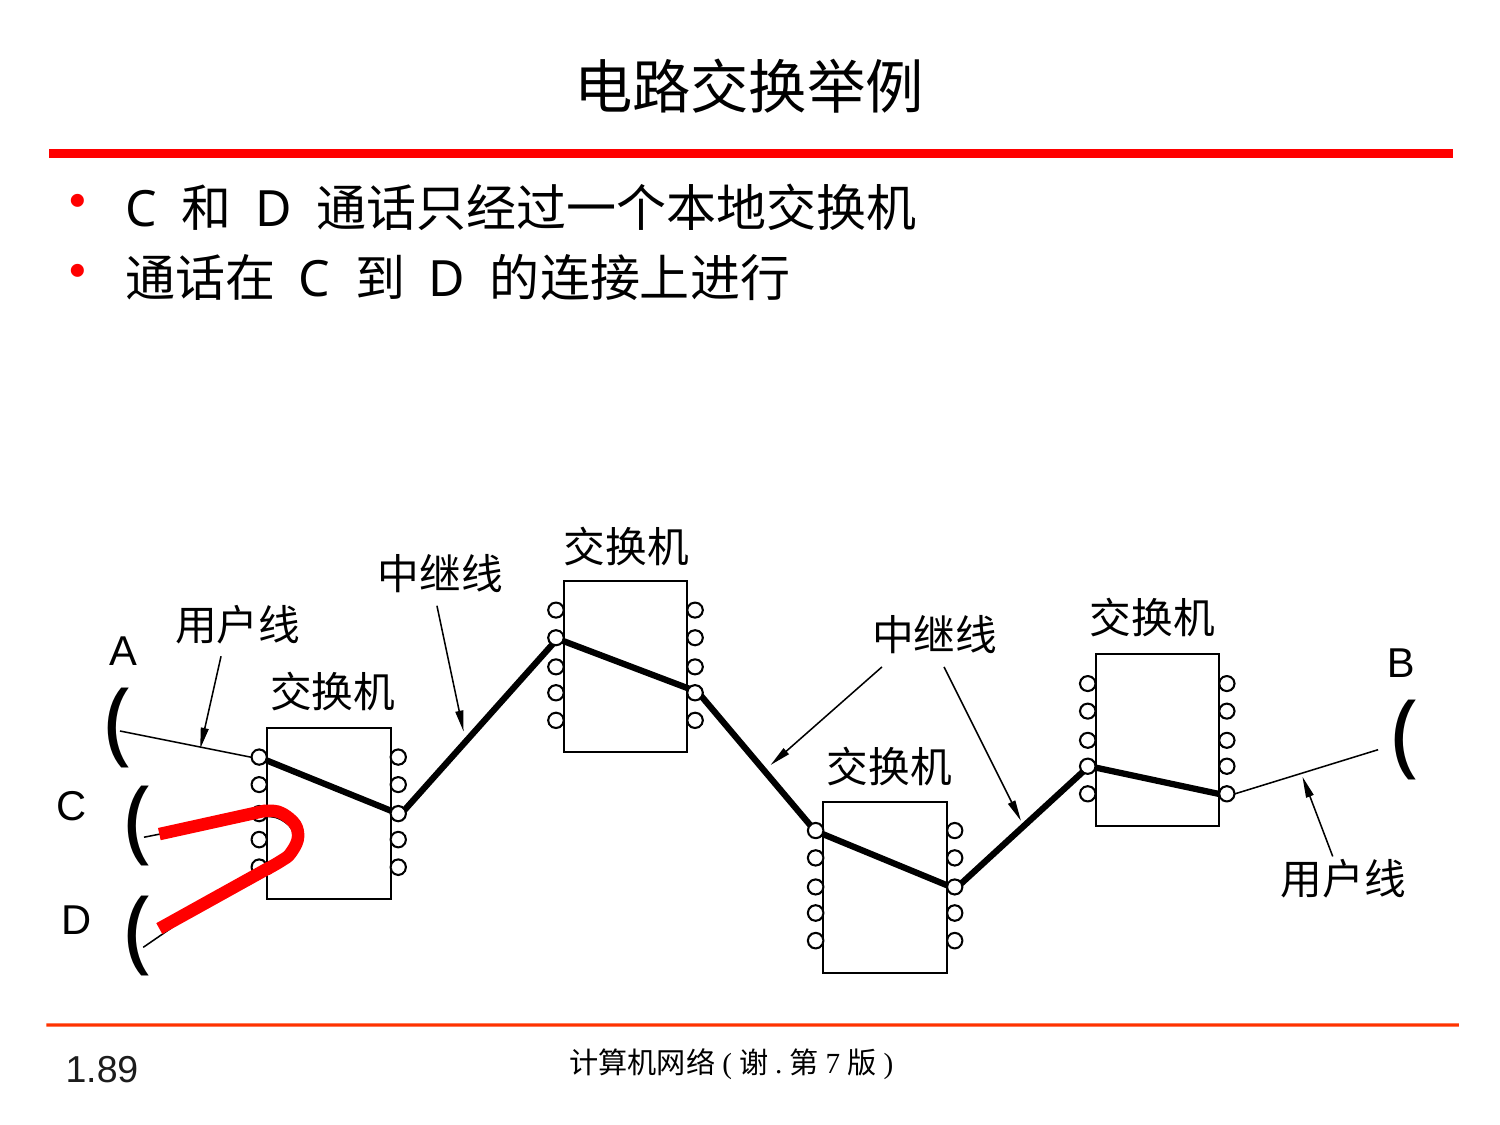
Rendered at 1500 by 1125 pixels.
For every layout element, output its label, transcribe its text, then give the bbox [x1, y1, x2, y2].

text_box [251, 749, 267, 765]
text_box [266, 728, 391, 900]
text_box [548, 685, 564, 701]
text_box 交换机 [1075, 584, 1231, 649]
text_box [1079, 786, 1096, 802]
text_box [943, 667, 1021, 821]
text_box [947, 850, 963, 866]
text_box [390, 831, 406, 848]
text_box 中继线 [857, 601, 1013, 667]
text_box [1095, 654, 1220, 826]
text_box 交换机 [549, 513, 705, 579]
text_box [548, 712, 564, 729]
text_box 交换机 [255, 658, 411, 724]
text_box [807, 879, 824, 895]
text_box [436, 606, 464, 732]
text_box [200, 657, 221, 749]
text_box [548, 630, 564, 646]
text_box [1219, 703, 1235, 719]
text_box [1079, 758, 1096, 774]
title 电路交换举例 [58, 33, 1440, 137]
text_box D [46, 885, 107, 951]
text_box [391, 643, 1095, 883]
text_box C [41, 771, 102, 837]
text_box 交换机 [812, 733, 968, 799]
text_box [390, 749, 406, 765]
text_box [1079, 676, 1096, 692]
text_box [807, 850, 824, 866]
text_box 用户线 [1265, 845, 1421, 911]
text_box [1302, 777, 1329, 845]
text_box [159, 810, 299, 929]
text_box [390, 777, 406, 793]
text_box [1219, 732, 1235, 748]
text_box ( [1376, 666, 1434, 792]
text_box [548, 659, 564, 675]
text_box [770, 667, 883, 765]
list C 和 D 通话只经过一个本地交换机 通话在 C 到 D 的连接上进行 [53, 168, 1447, 1014]
text_box [251, 777, 267, 793]
text_box [823, 801, 948, 973]
text_box [687, 712, 703, 729]
text_box [390, 805, 406, 822]
text_box B [1372, 628, 1430, 693]
text_box 中继线 [362, 540, 518, 606]
text_box [1219, 676, 1235, 692]
text_box [1219, 758, 1235, 774]
text_box [563, 580, 688, 753]
text_box 用户线 [160, 591, 316, 657]
text_box ( [109, 862, 168, 988]
text_box [1079, 703, 1096, 719]
text_box [807, 932, 824, 949]
text_box A [94, 616, 152, 681]
text_box [548, 602, 564, 618]
text_box ( [109, 752, 168, 862]
text_box [807, 822, 824, 839]
text_box [687, 659, 703, 675]
text_box [947, 822, 963, 839]
text_box [1219, 786, 1235, 802]
text_box [687, 685, 703, 701]
text_box [947, 879, 963, 895]
text_box [687, 602, 703, 618]
text_box [390, 859, 406, 876]
text_box [807, 905, 824, 921]
text_box ( [89, 654, 147, 780]
text_box [1079, 732, 1096, 748]
text_box [687, 630, 703, 646]
text_box [947, 932, 963, 949]
text_box [947, 905, 963, 921]
